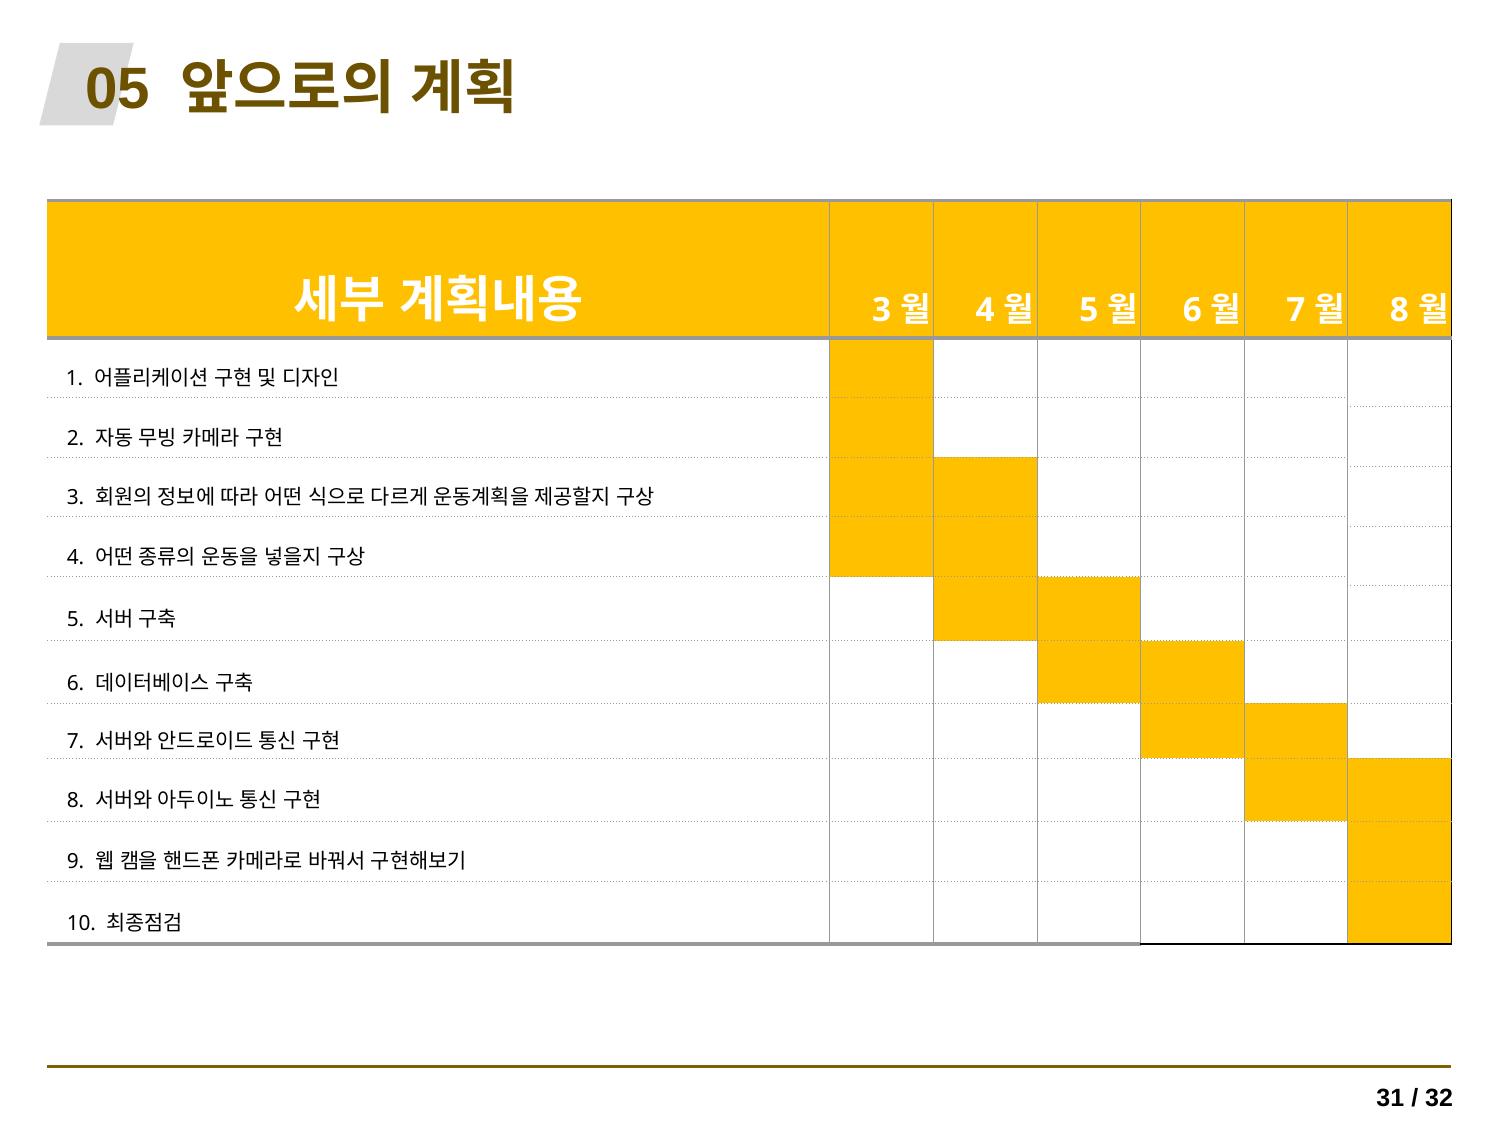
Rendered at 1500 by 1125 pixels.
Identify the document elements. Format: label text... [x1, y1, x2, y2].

table_cell 1. 어플리케이션 구현 및 디자인 [47, 340, 829, 397]
table_cell [830, 577, 933, 641]
table_cell [1038, 457, 1140, 517]
table_cell [1348, 466, 1451, 526]
table_header 4월 [934, 202, 1037, 336]
table_header 6월 [1141, 202, 1244, 336]
table_cell [1141, 703, 1244, 758]
table_cell [1141, 457, 1244, 517]
table_cell [1141, 641, 1244, 703]
table_cell [1038, 641, 1140, 703]
table_cell [830, 340, 933, 397]
table_header 5월 [1038, 202, 1140, 336]
text_box 05 앞으로의 계획 [70, 42, 796, 143]
table_cell [1038, 881, 1140, 942]
table_cell 6. 데이터베이스 구축 [47, 641, 829, 703]
table_cell [830, 641, 933, 703]
text_box 31 / 32 [1361, 1073, 1482, 1119]
table_cell [1245, 517, 1347, 577]
table_cell [1348, 758, 1451, 821]
table_header 세부 계획내용 [47, 202, 829, 336]
table_cell [830, 397, 933, 457]
table_header 7월 [1245, 202, 1347, 336]
table_cell [1245, 457, 1347, 517]
table_cell [1038, 397, 1140, 457]
table_cell [934, 457, 1037, 517]
table_cell [1038, 821, 1140, 881]
table_header 3월 [830, 202, 933, 336]
table_cell [934, 821, 1037, 881]
table_cell [1038, 703, 1140, 758]
table_cell [1141, 881, 1244, 943]
table_cell [1245, 881, 1347, 943]
table_cell [934, 397, 1037, 457]
table_cell [1245, 641, 1347, 703]
table_cell [1348, 641, 1451, 703]
table_cell [1141, 821, 1244, 881]
table_cell [1348, 881, 1451, 943]
table_cell [1348, 340, 1451, 407]
table_cell 2. 자동 무빙 카메라 구현 [47, 397, 829, 457]
table_cell 5. 서버 구축 [47, 577, 829, 641]
table_cell [830, 517, 933, 577]
table_cell [1348, 407, 1451, 466]
table_cell [830, 881, 933, 942]
table_cell 9. 웹 캠을 핸드폰 카메라로 바꿔서 구현해보기 [47, 821, 829, 881]
table_cell [934, 703, 1037, 758]
table_cell 4. 어떤 종류의 운동을 넣을지 구상 [47, 517, 829, 577]
table_cell [1245, 758, 1347, 821]
table_header 8월 [1348, 202, 1451, 336]
table_cell [934, 881, 1037, 942]
table_cell 8. 서버와 아두이노 통신 구현 [47, 758, 829, 821]
table_cell 7. 서버와 안드로이드 통신 구현 [47, 703, 829, 758]
table_cell [1038, 517, 1140, 577]
table_cell [1141, 758, 1244, 821]
table_cell [1348, 821, 1451, 881]
table_cell [1348, 703, 1451, 758]
table_cell [1348, 526, 1451, 586]
table_cell 10. 최종점검 [47, 881, 829, 942]
table_cell [1348, 586, 1451, 641]
table_cell [934, 577, 1037, 641]
table_cell [1141, 340, 1244, 397]
table_cell [1141, 577, 1244, 641]
table_cell [934, 641, 1037, 703]
table_cell [1038, 340, 1140, 397]
table_cell [1245, 821, 1347, 881]
table_cell [1141, 397, 1244, 457]
table_cell [1245, 340, 1347, 397]
table_cell [1245, 703, 1347, 758]
table_cell 3. 회원의 정보에 따라 어떤 식으로 다르게 운동계획을 제공할지 구상 [47, 457, 829, 517]
table_cell [830, 457, 933, 517]
table_cell [1141, 517, 1244, 577]
table_cell [830, 703, 933, 758]
table_cell [1245, 397, 1347, 457]
table_cell [934, 340, 1037, 397]
table_cell [830, 821, 933, 881]
table_cell [934, 517, 1037, 577]
table_cell [1245, 577, 1347, 641]
table_cell [934, 758, 1037, 821]
table_cell [830, 758, 933, 821]
text_box [37, 41, 136, 127]
table_cell [1038, 758, 1140, 821]
table_cell [1038, 577, 1140, 641]
